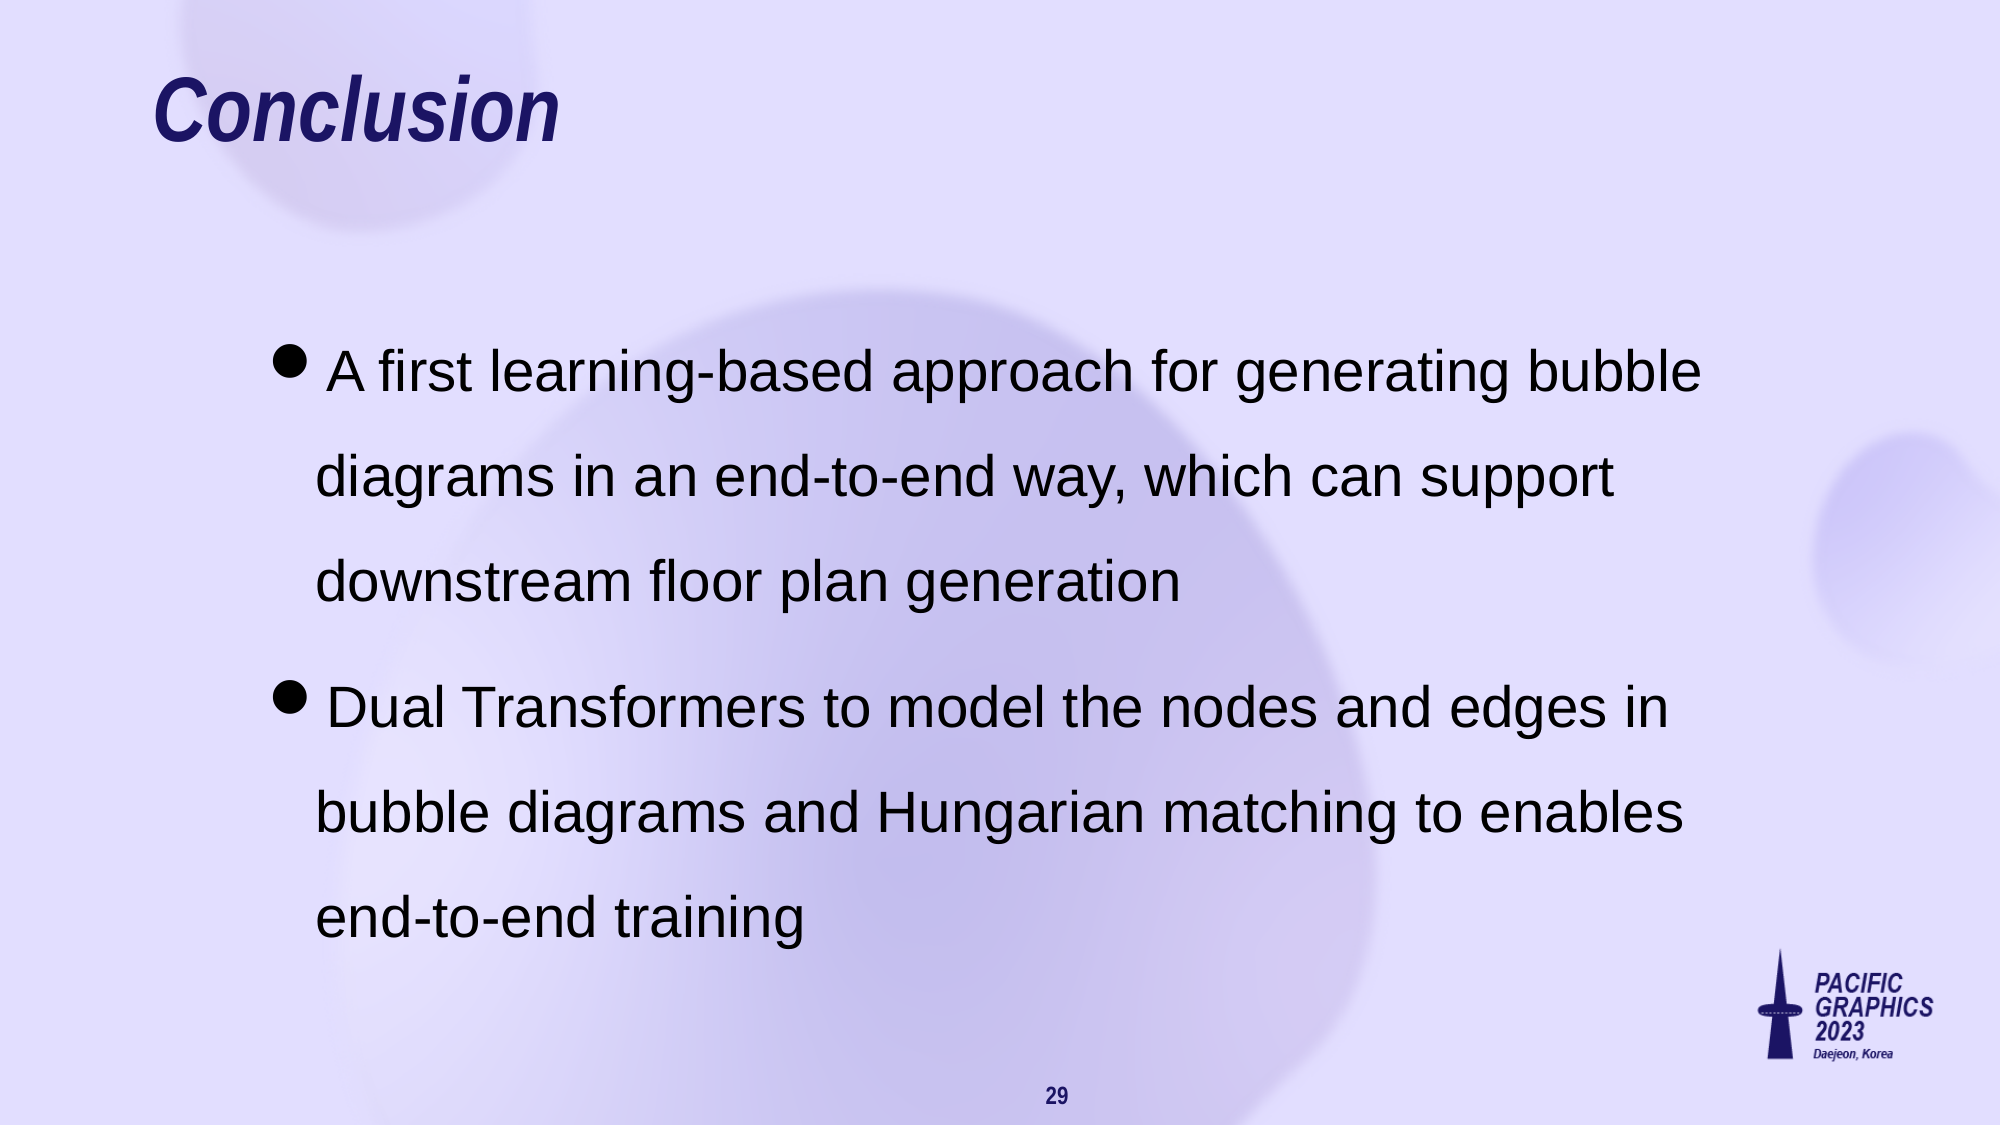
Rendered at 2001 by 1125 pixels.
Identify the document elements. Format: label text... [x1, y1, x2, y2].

slide_number 29 [832, 1064, 1283, 1125]
picture [0, 0, 2000, 1125]
text_box A first learning-based approach for generating bubble diagrams in an end-to-end way, which can support downstream floor plan generation Dual Transformers to model the nodes and edges in bubble diagrams and Hungarian matching to enables end-to-end training [253, 291, 1724, 1005]
title Conclusion [137, 2, 1863, 221]
